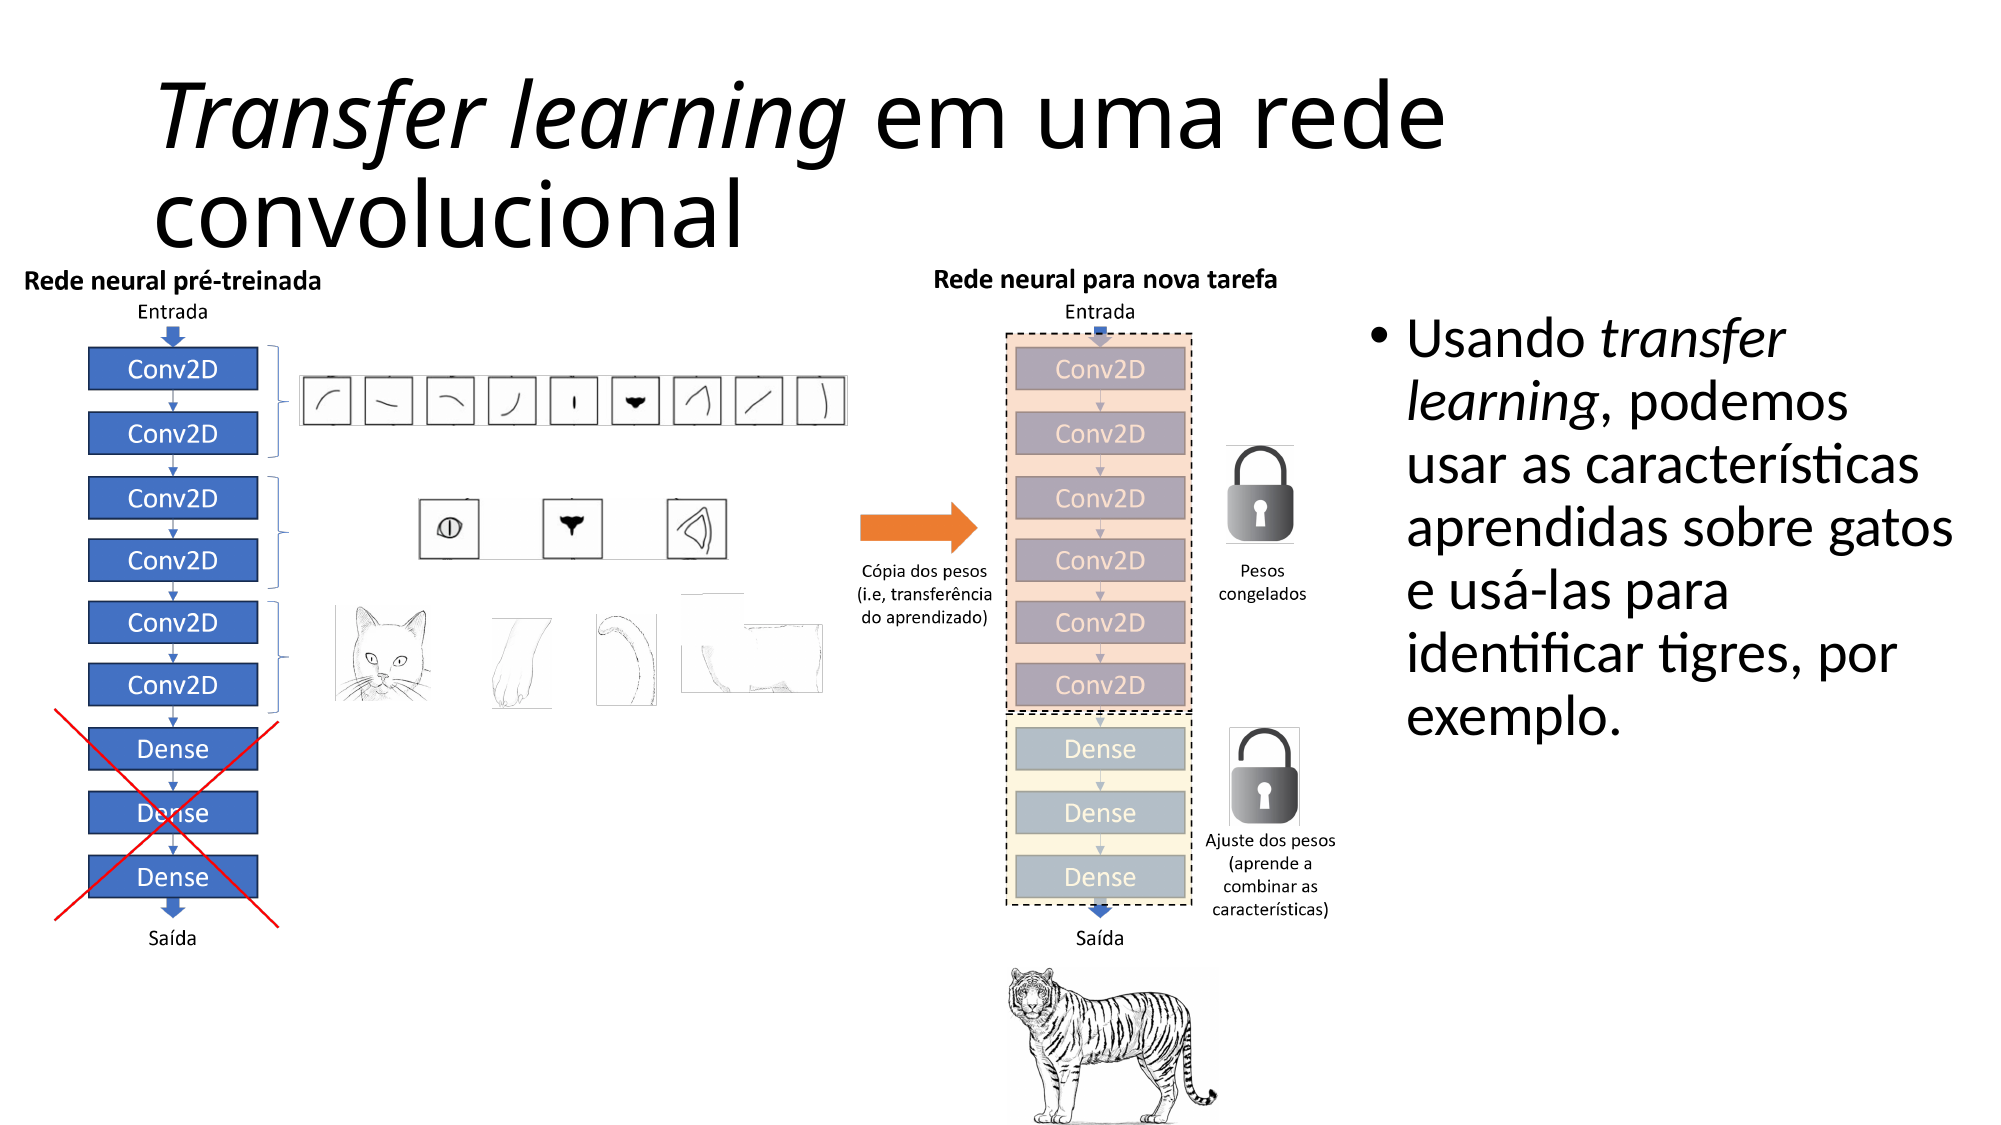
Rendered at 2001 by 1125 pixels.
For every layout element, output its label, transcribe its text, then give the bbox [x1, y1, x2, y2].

list Usando transfer learning, podemos usar as características aprendidas sobre gatos e usá-las para identificar tigres, por exemplo. [1355, 299, 1979, 1125]
title Transfer learning em uma rede convolucional [137, 59, 1863, 278]
picture [0, 252, 1355, 1125]
